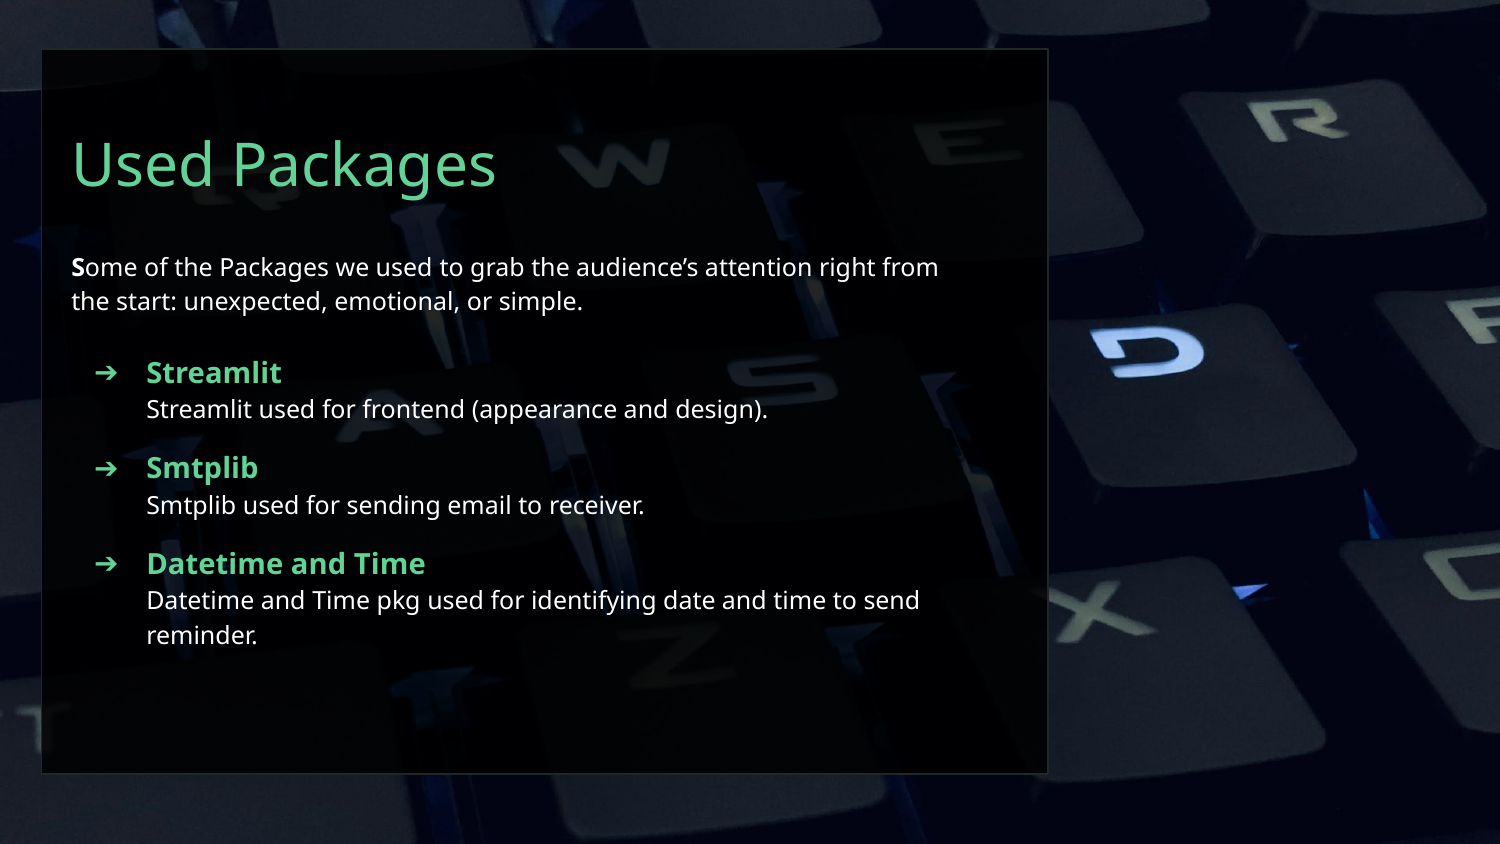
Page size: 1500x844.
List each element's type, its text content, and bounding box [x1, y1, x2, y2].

text_box [41, 49, 1049, 774]
list Some of the Packages we used to grab the audience’s attention right from the start: unexpected, emotional, or simple. Streamlit Streamlit used for frontend (appearance and design). Smtplib Smtplib used for sending email to receiver. Datetime and Time Datetime and Time pkg used for identifying date and time to send reminder. [56, 231, 1000, 808]
text_box Used Packages [56, 118, 666, 214]
picture [0, 0, 1500, 844]
